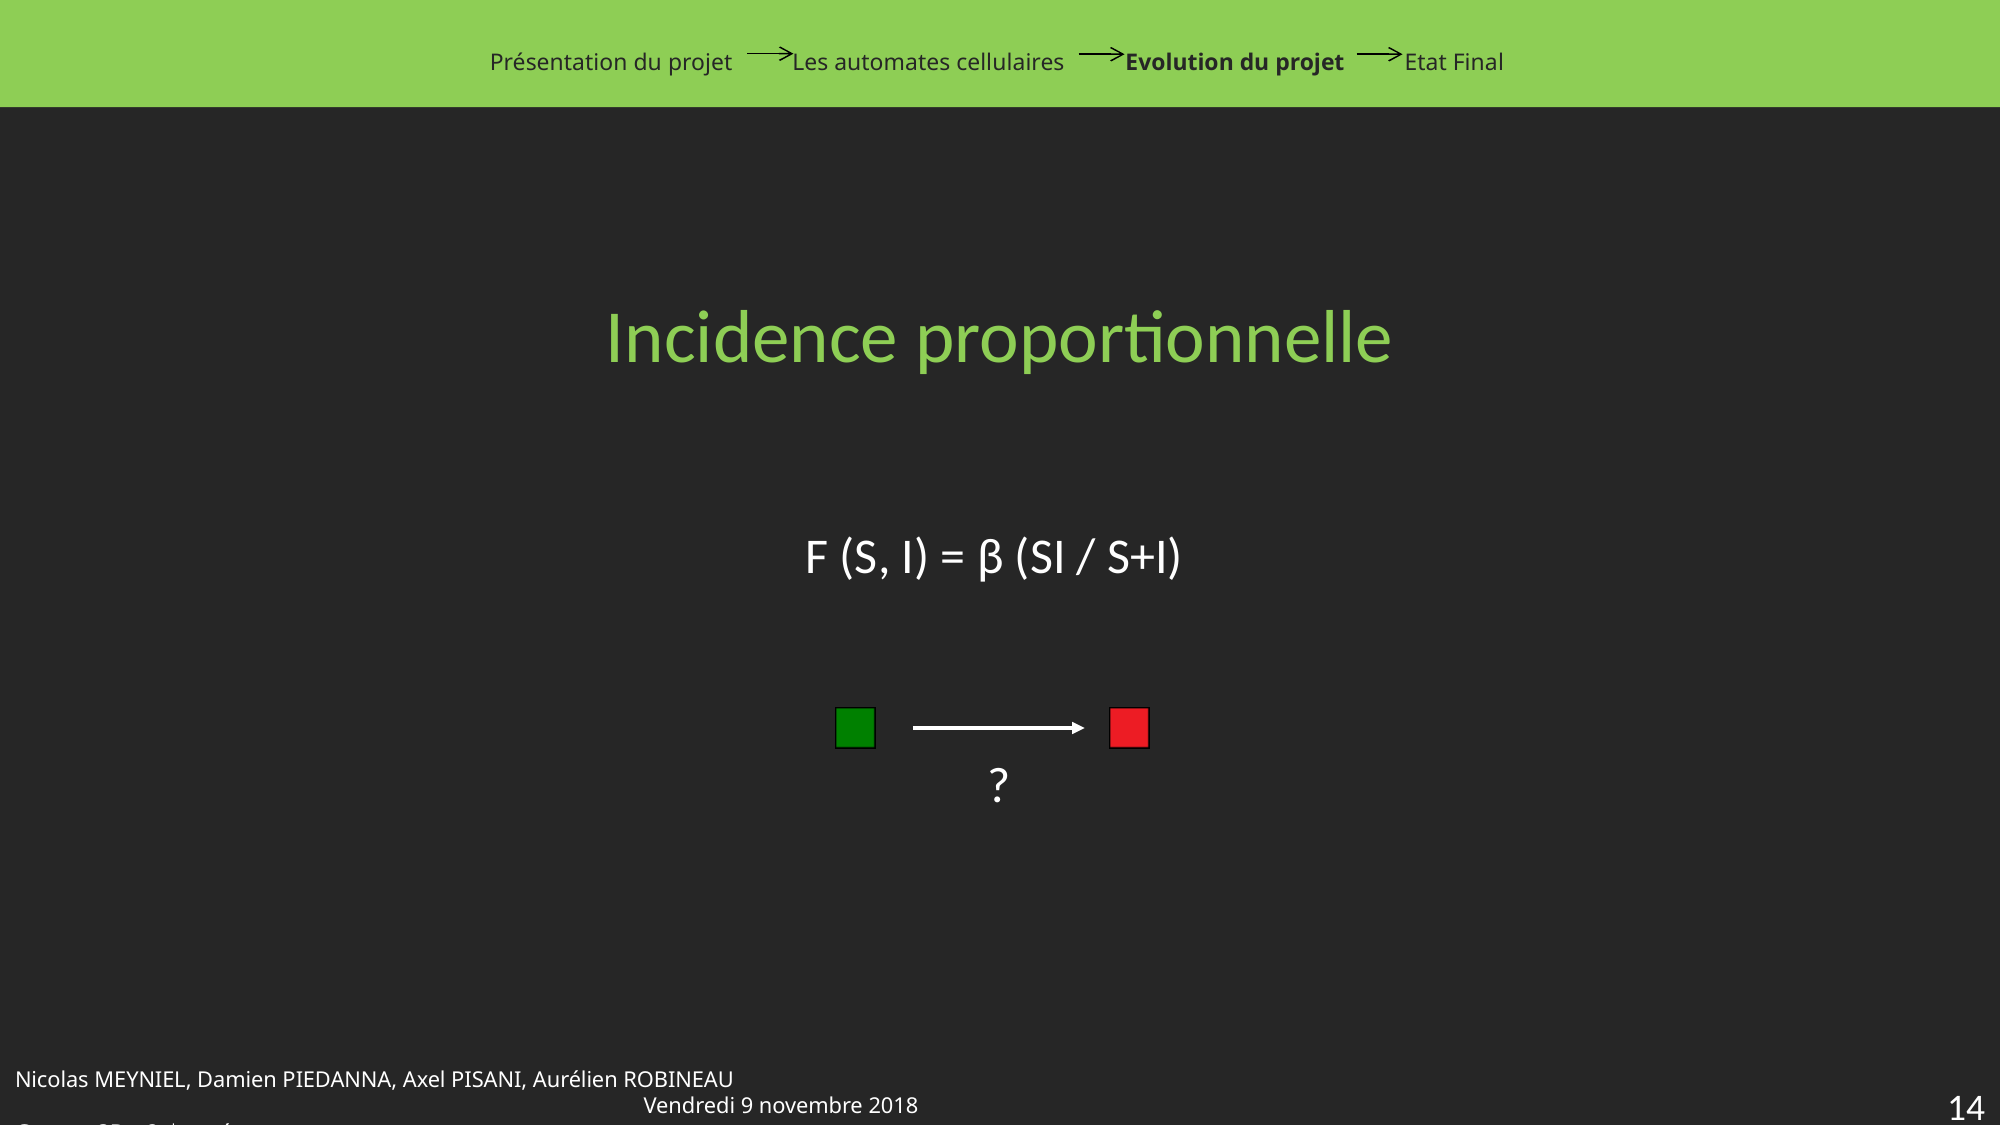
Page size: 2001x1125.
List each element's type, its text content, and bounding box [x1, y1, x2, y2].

text_box Incidence proportionnelle [568, 280, 1432, 386]
text_box F (S, I) = β (SI / S+I) [637, 515, 1363, 591]
text_box Nicolas MEYNIEL, Damien PIEDANNA, Axel PISANI, Aurélien ROBINEAU Vendredi 9 novembre 2018 Groupe 3B – 2nd année [0, 1058, 2000, 1125]
picture [835, 707, 876, 749]
text_box [0, 0, 2000, 108]
text_box Présentation du projet Les automates cellulaires Evolution du projet Etat Final [30, 26, 1970, 128]
text_box ? [958, 744, 1039, 820]
picture [1109, 707, 1150, 749]
